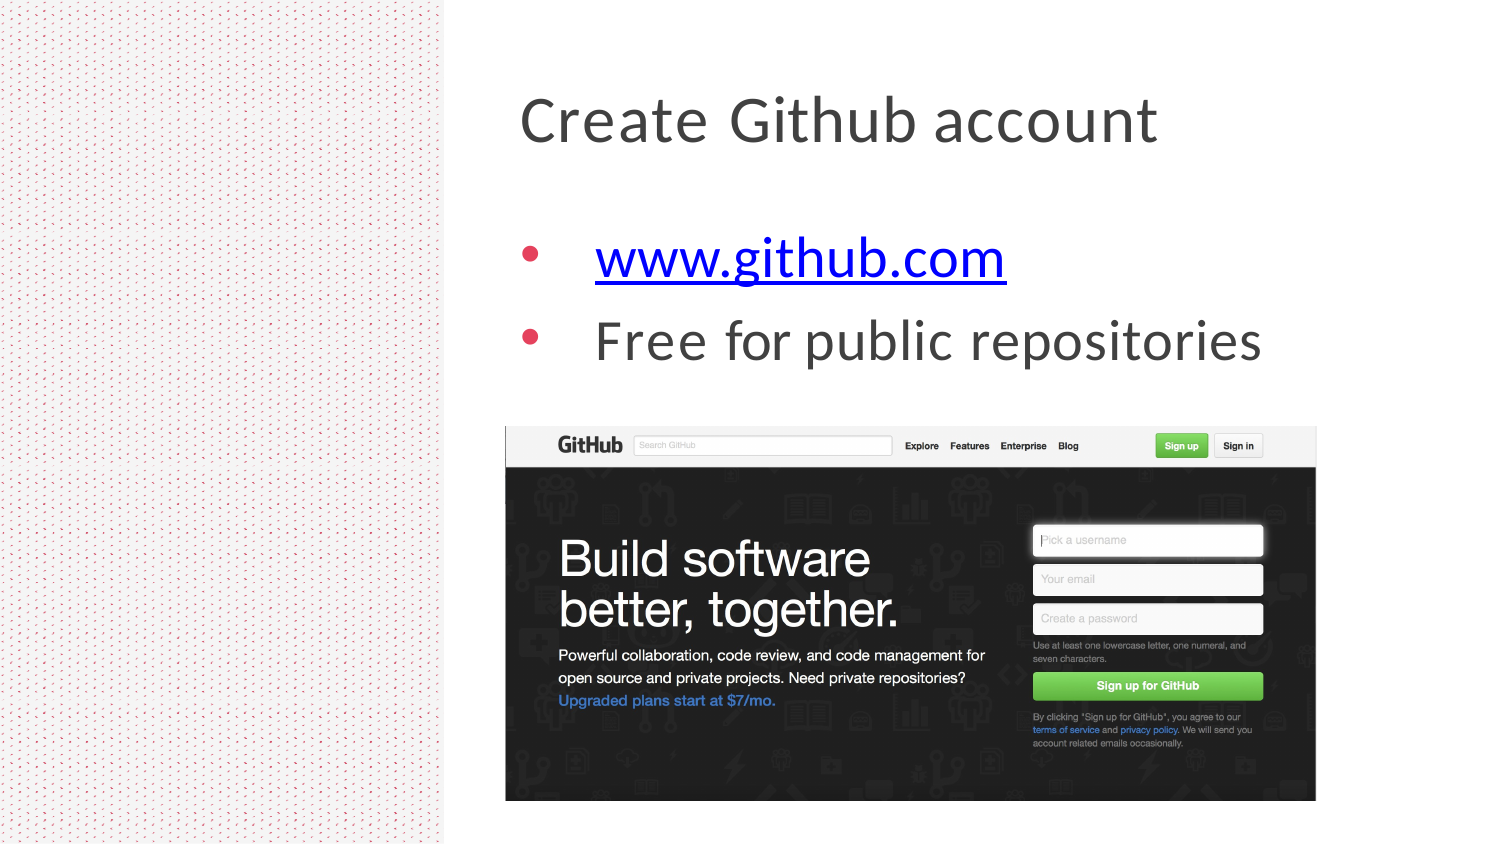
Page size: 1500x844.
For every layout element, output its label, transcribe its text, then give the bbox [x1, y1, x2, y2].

text_box [505, 426, 1317, 801]
picture [0, 0, 444, 844]
title Create Github account [518, 73, 1171, 204]
text_box www.github.com Free for public repositories [518, 204, 1276, 372]
